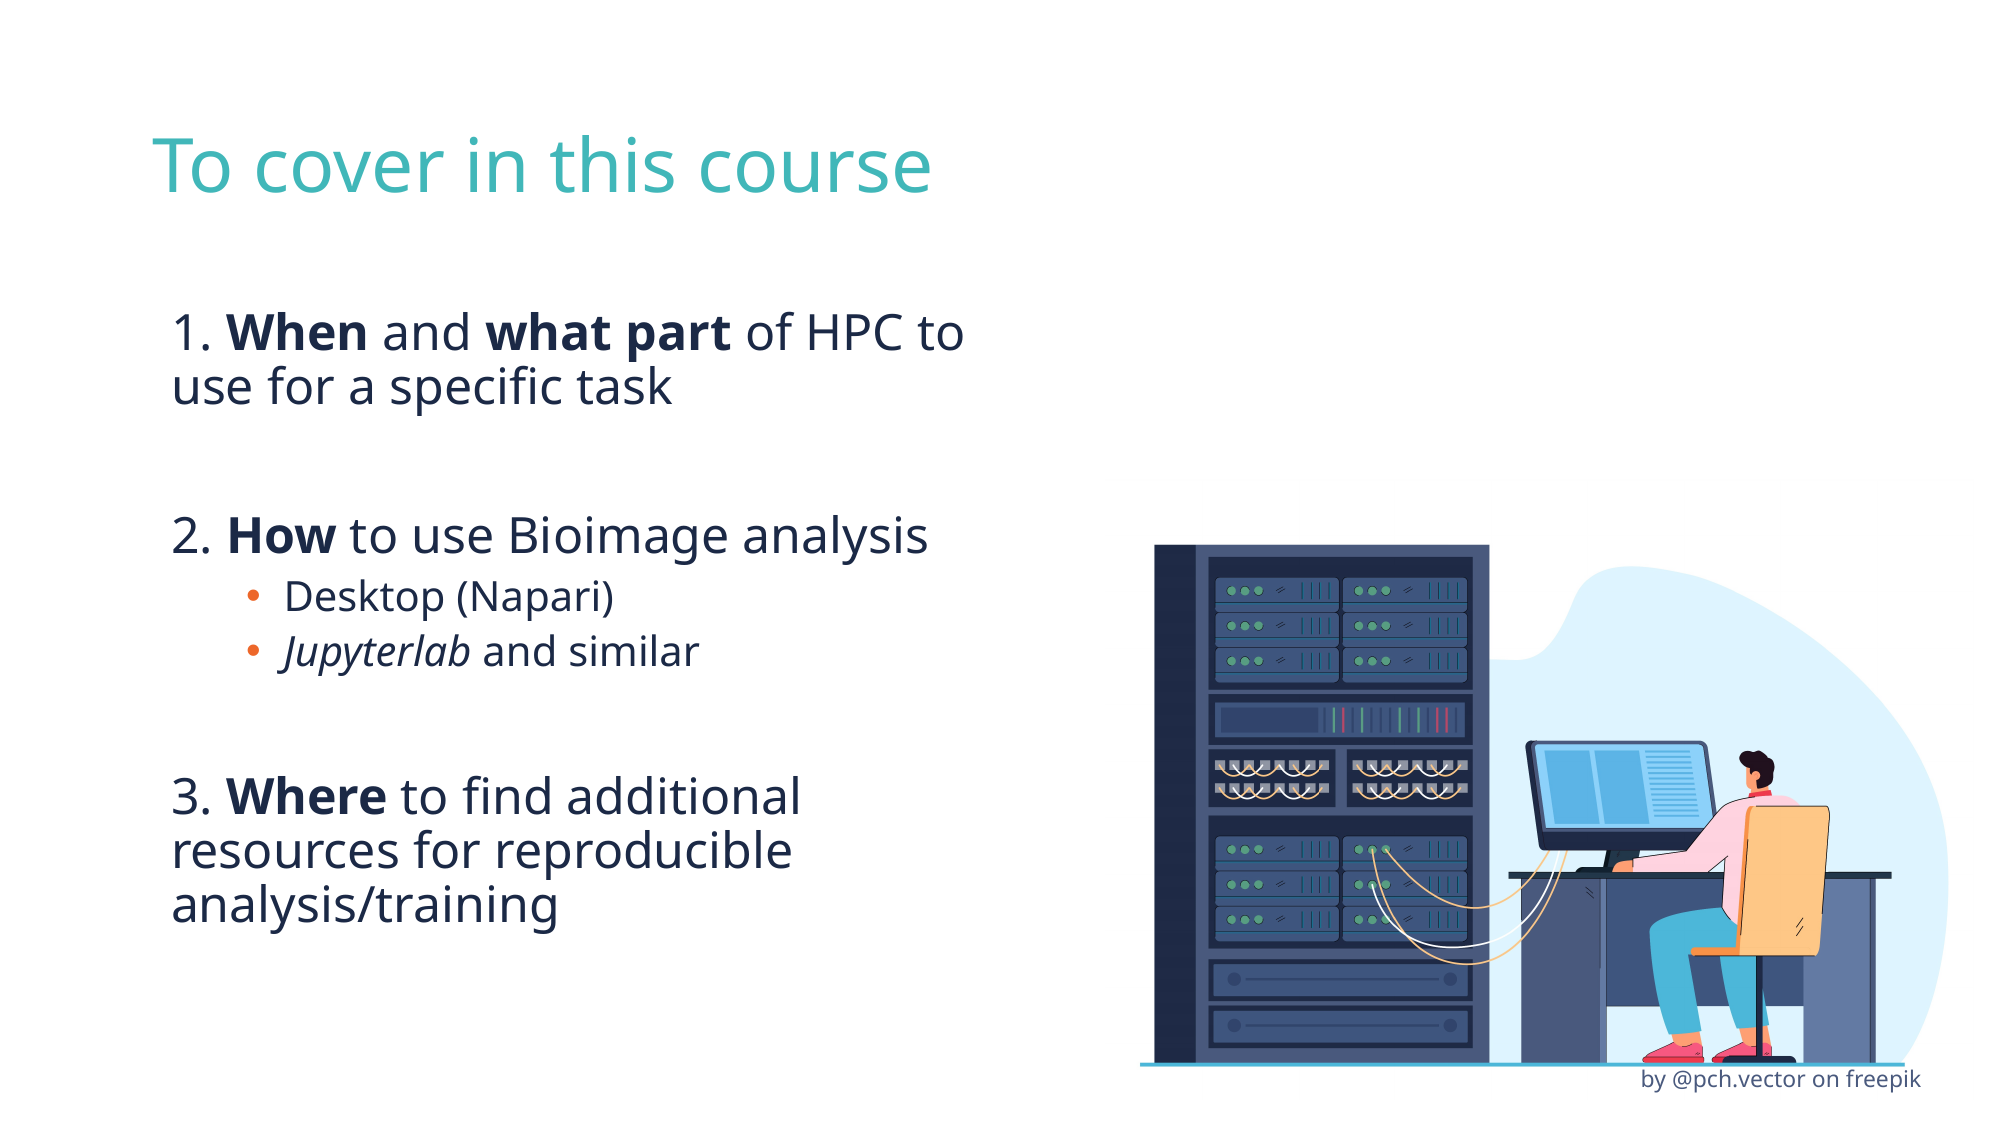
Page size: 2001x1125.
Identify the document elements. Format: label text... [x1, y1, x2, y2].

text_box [1105, 479, 1974, 1100]
list 1. When and what part of HPC to use for a specific task 2. How to use Bioimage analysis Desktop (Napari) Jupyterlab and similar 3. Where to find additional resources for reproducible analysis/training [156, 299, 1058, 1014]
title To cover in this course [137, 59, 1863, 278]
